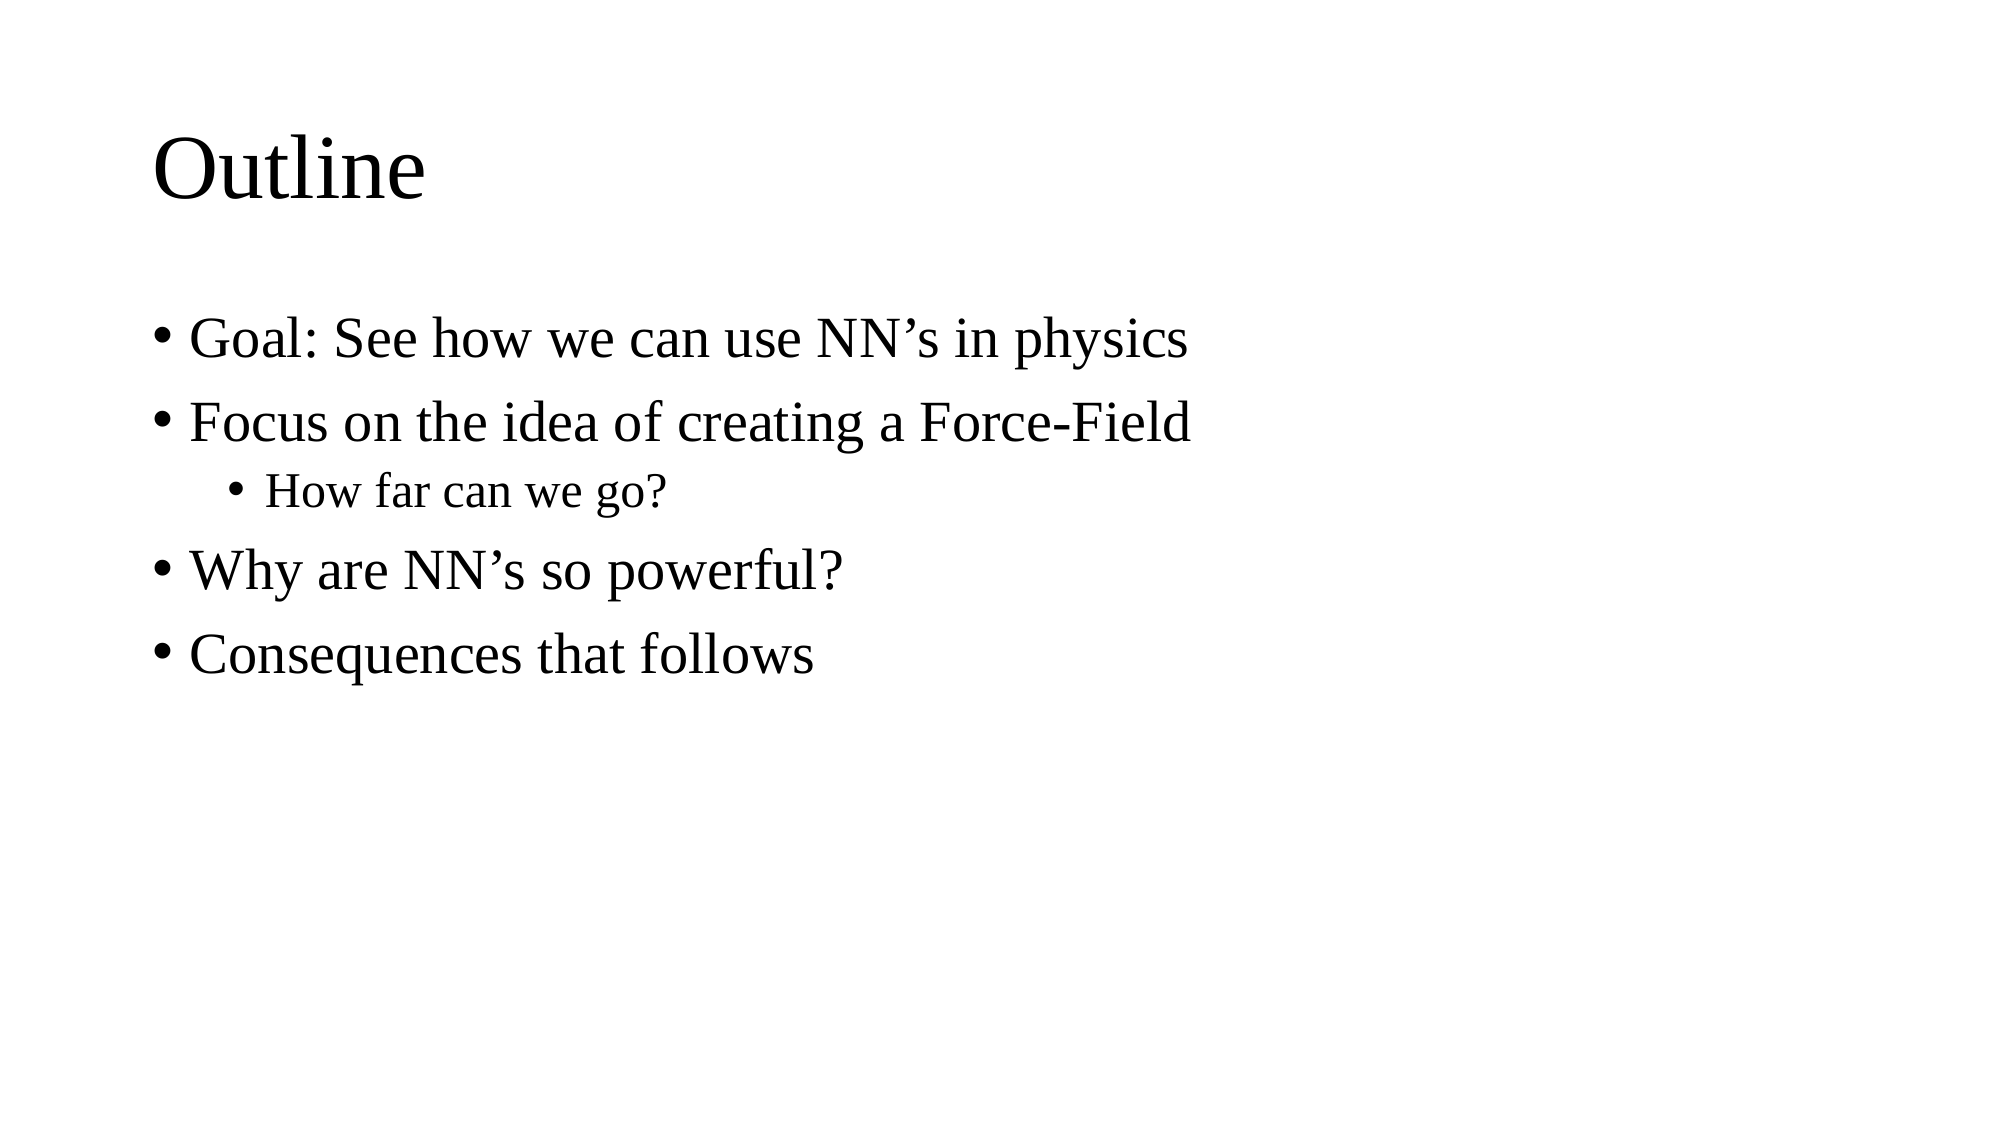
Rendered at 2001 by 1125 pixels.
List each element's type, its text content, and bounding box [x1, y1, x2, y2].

title Outline [137, 59, 1863, 278]
list Goal: See how we can use NN’s in physics Focus on the idea of creating a Force-Field How far can we go? Why are NN’s so powerful? Consequences that follows [137, 299, 1863, 1014]
